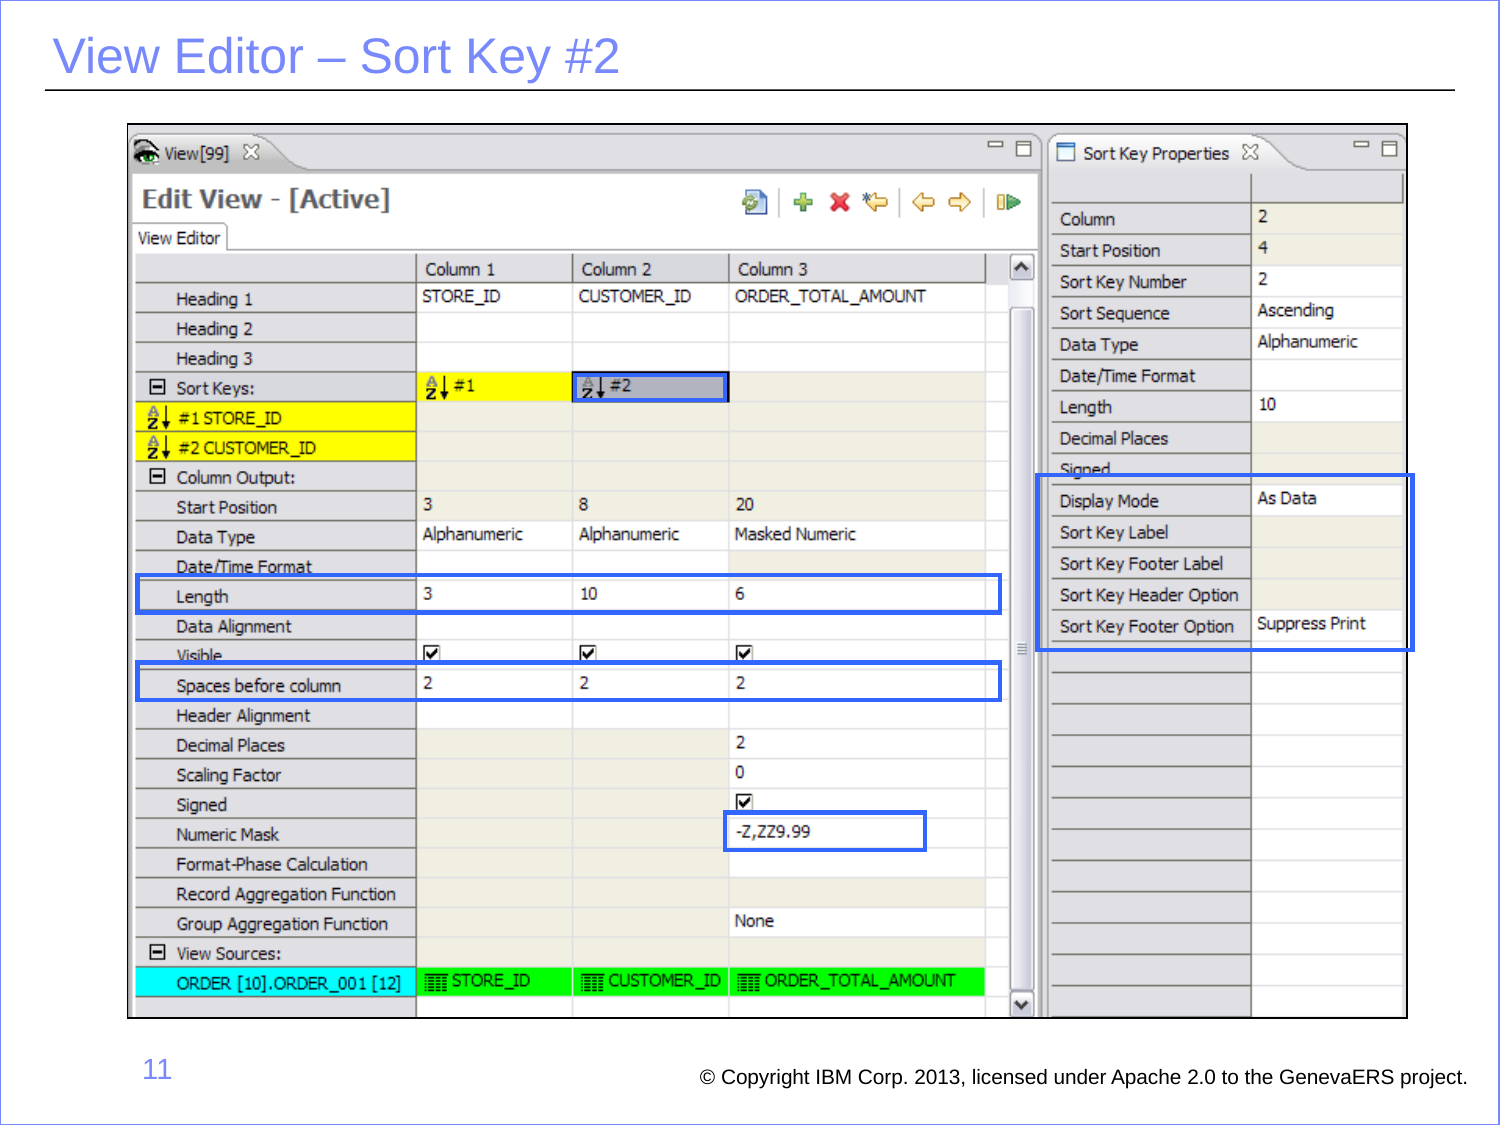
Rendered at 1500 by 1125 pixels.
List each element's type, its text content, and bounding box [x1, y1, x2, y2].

picture [127, 124, 1407, 1018]
slide_number 11 [37, 1046, 188, 1125]
title View Editor – Sort Key #2 [37, 22, 1321, 113]
